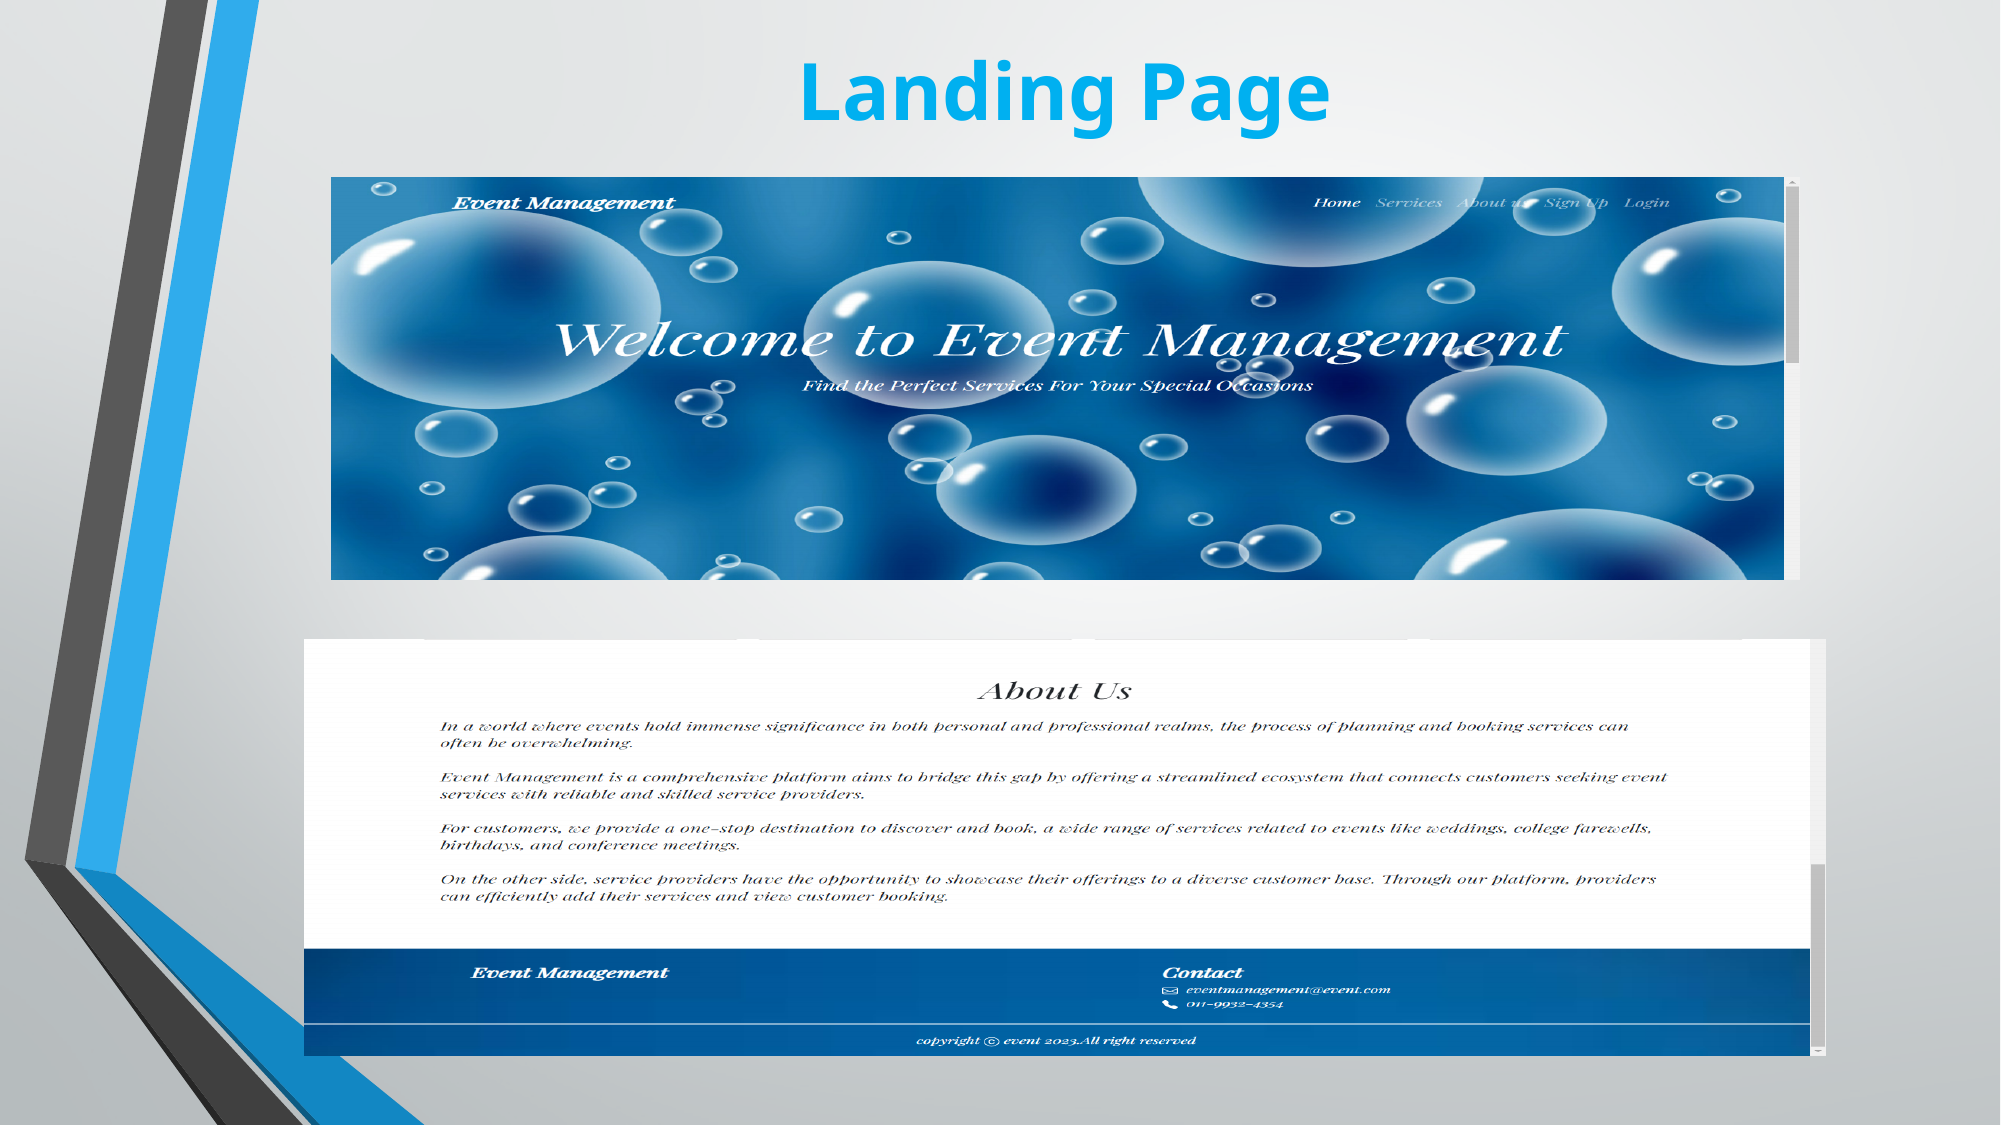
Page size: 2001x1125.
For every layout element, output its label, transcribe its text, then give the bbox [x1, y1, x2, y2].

title Landing Page [243, 33, 1887, 144]
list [330, 177, 1800, 581]
picture [304, 638, 1827, 1057]
